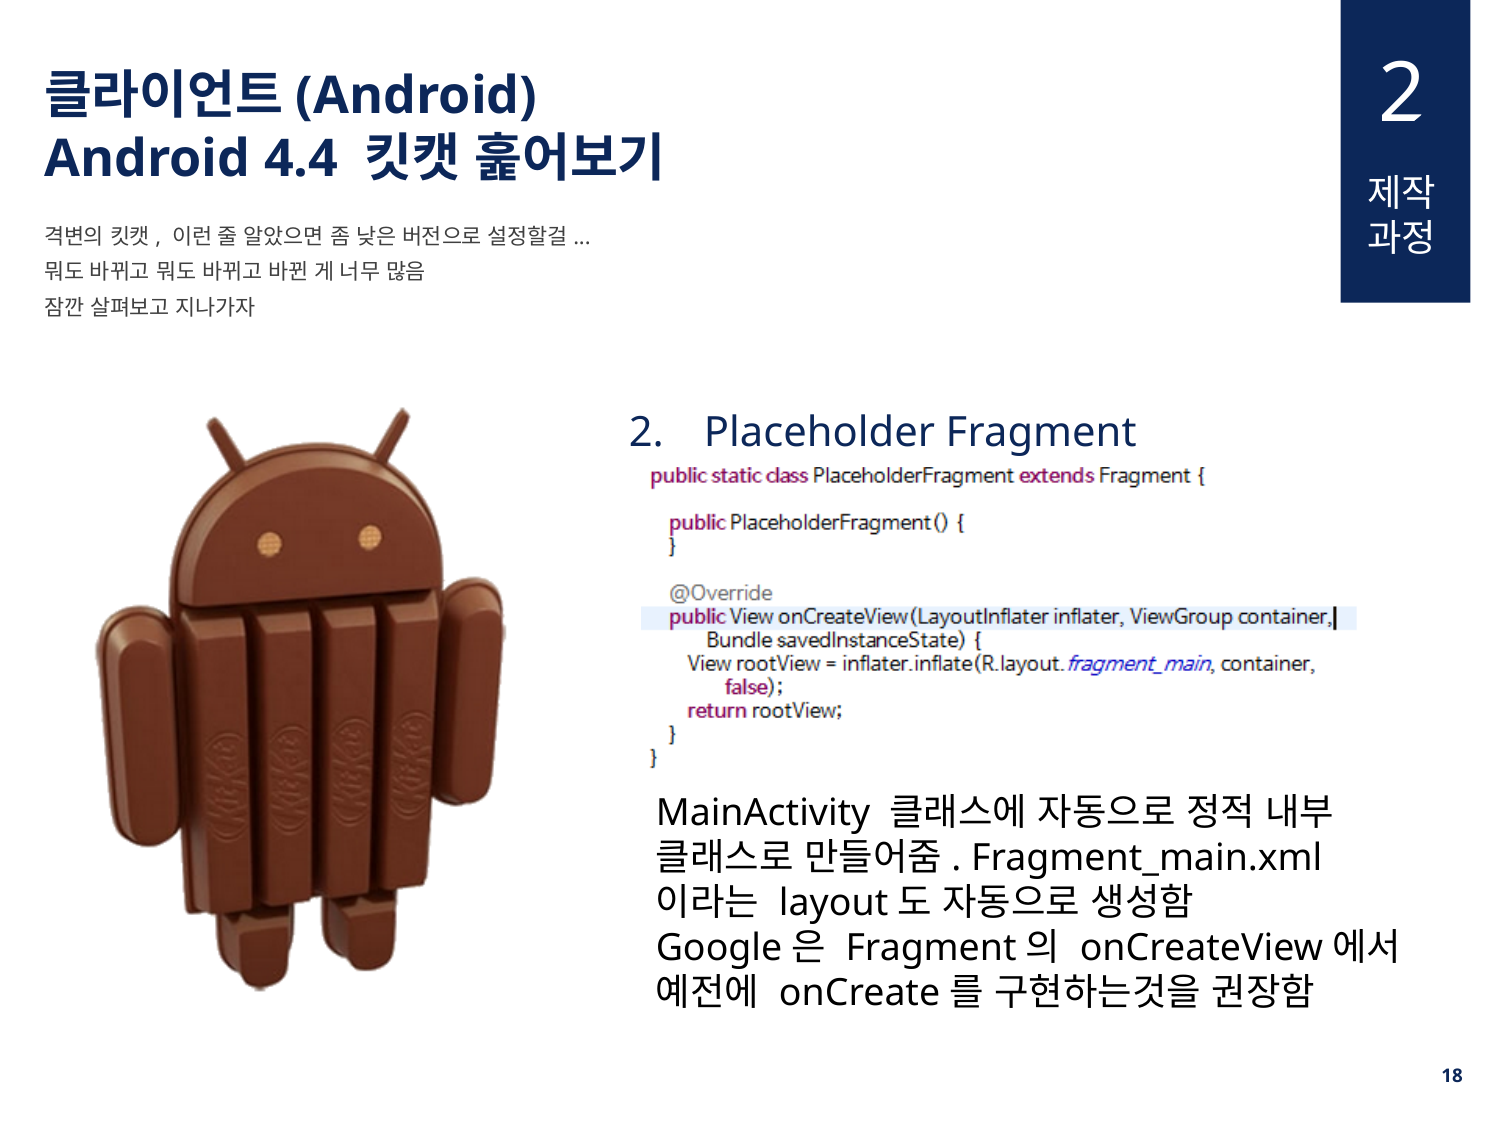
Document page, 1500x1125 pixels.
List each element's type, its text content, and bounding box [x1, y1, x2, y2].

text_box MainActivity 클래스에 자동으로 정적 내부 클래스로 만들어줌. Fragment_main.xml이라는 layout도 자동으로 생성함 Google은 Fragment의 onCreateView에서 예전에 onCreate를 구현하는것을 권장함 [641, 780, 1427, 1021]
text_box 격변의 킷캣, 이런 줄 알았으면 좀 낮은 버전으로 설정할걸... 뭐도 바뀌고 뭐도 바뀌고 바뀐 게 너무 많음 잠깐 살펴보고 지나가자 [29, 206, 691, 328]
picture [640, 467, 1357, 776]
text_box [1363, 30, 1459, 150]
text_box Placeholder Fragment [614, 397, 1152, 462]
text_box [1338, 0, 1473, 305]
slide_number 17 [1128, 1046, 1478, 1107]
picture [52, 389, 558, 1012]
text_box 제작과정 [1352, 161, 1471, 266]
text_box 클라이언트(Android) Android 4.4 킷캣 훑어보기 [29, 54, 762, 195]
